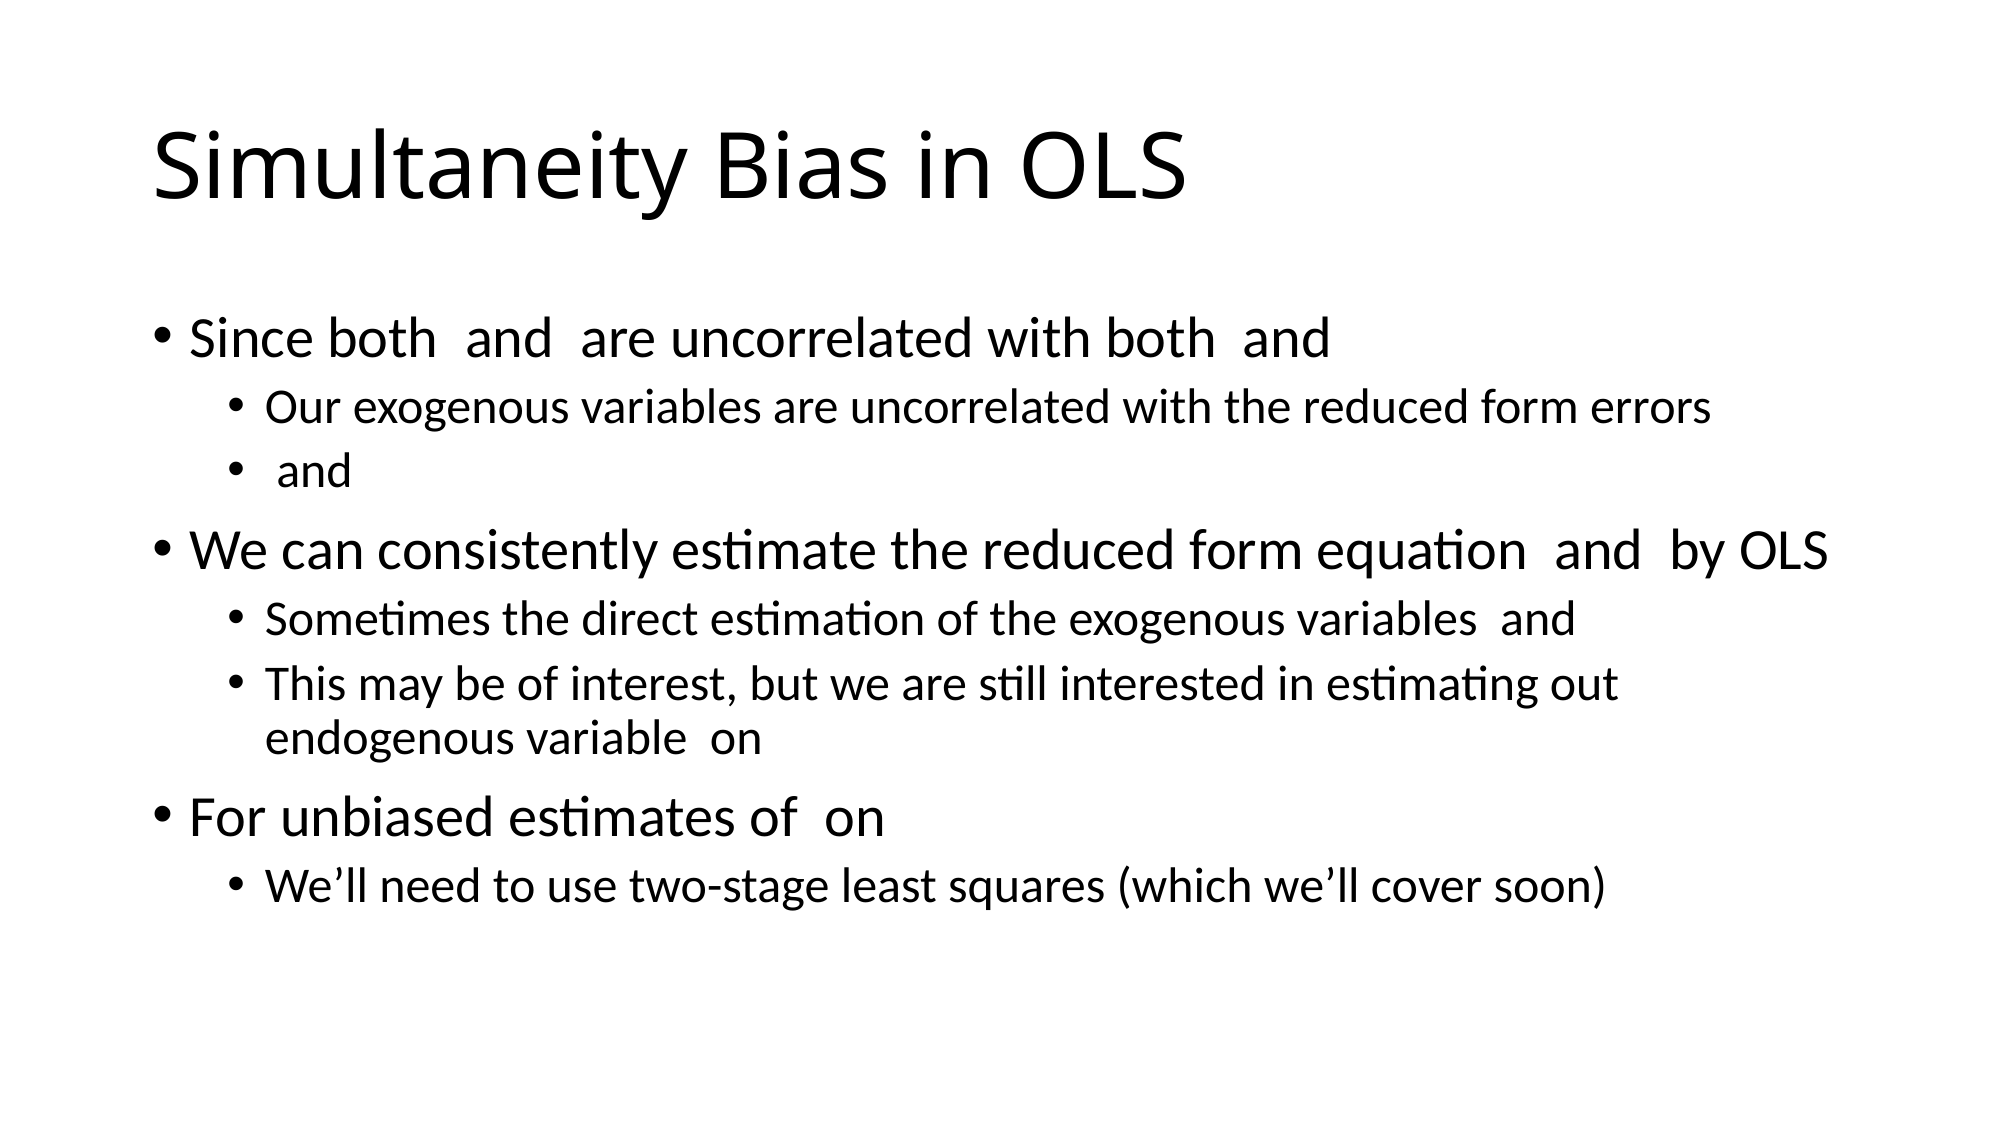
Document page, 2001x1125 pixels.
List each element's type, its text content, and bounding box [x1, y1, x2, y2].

title Simultaneity Bias in OLS [137, 59, 1863, 278]
